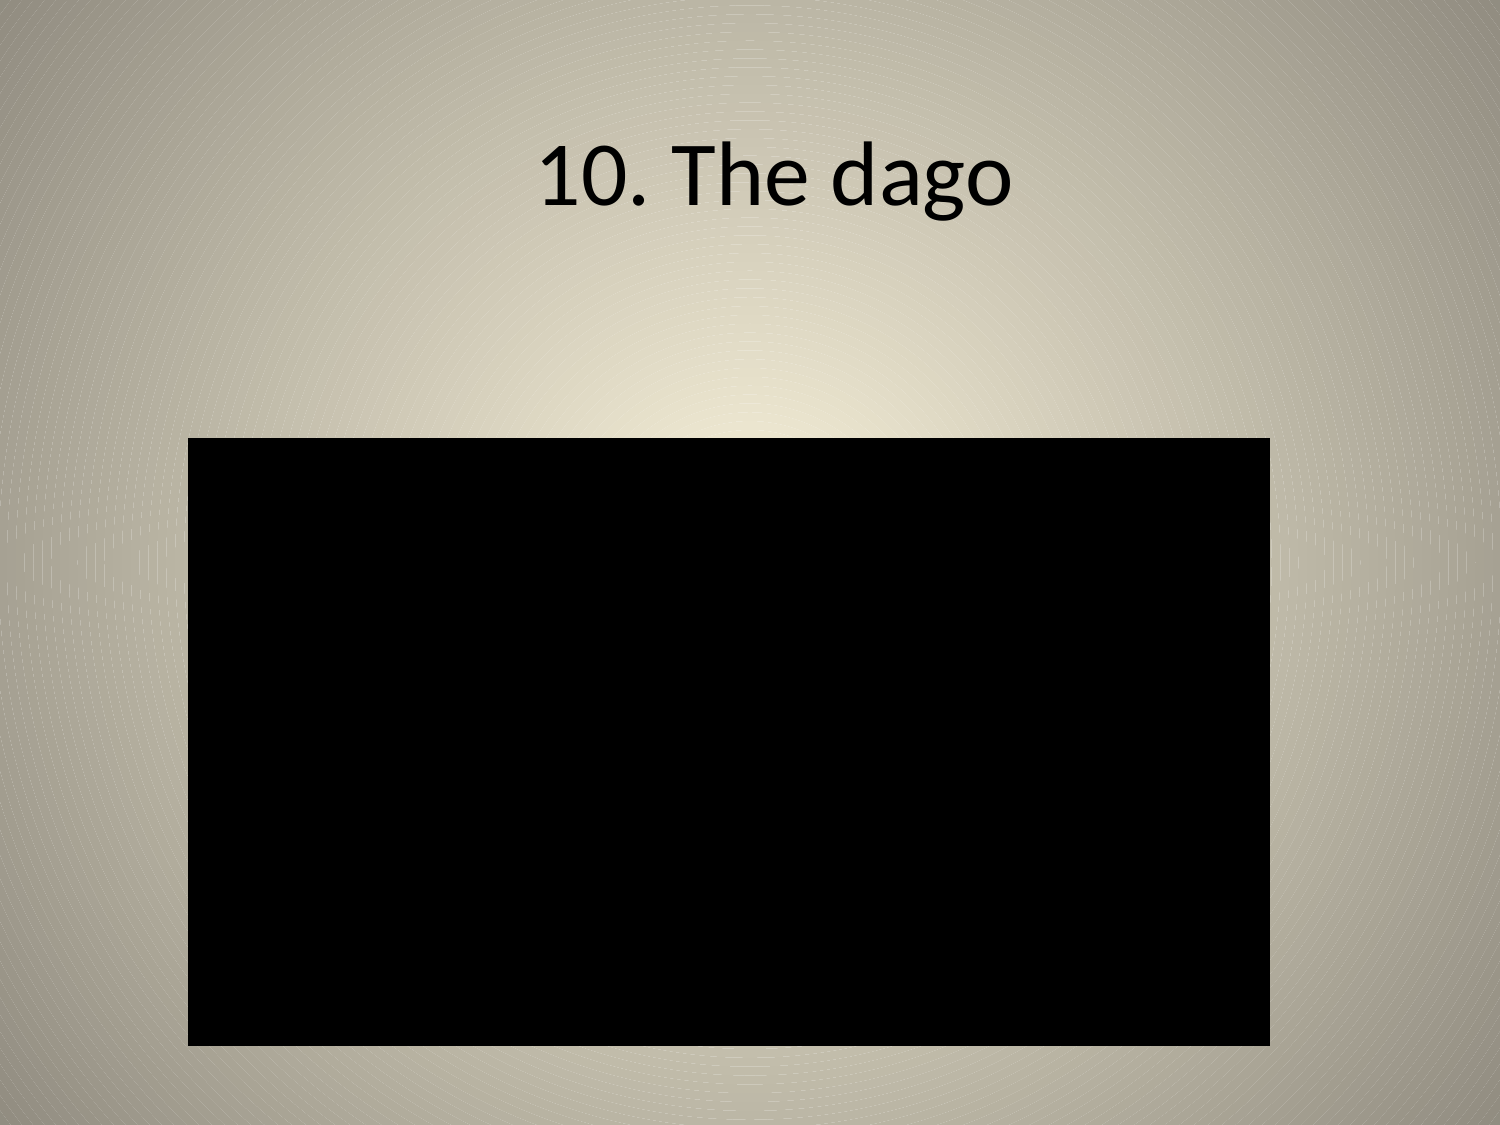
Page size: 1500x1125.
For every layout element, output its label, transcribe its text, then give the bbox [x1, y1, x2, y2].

title 10. The dago [99, 75, 1450, 263]
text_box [187, 437, 1271, 1048]
